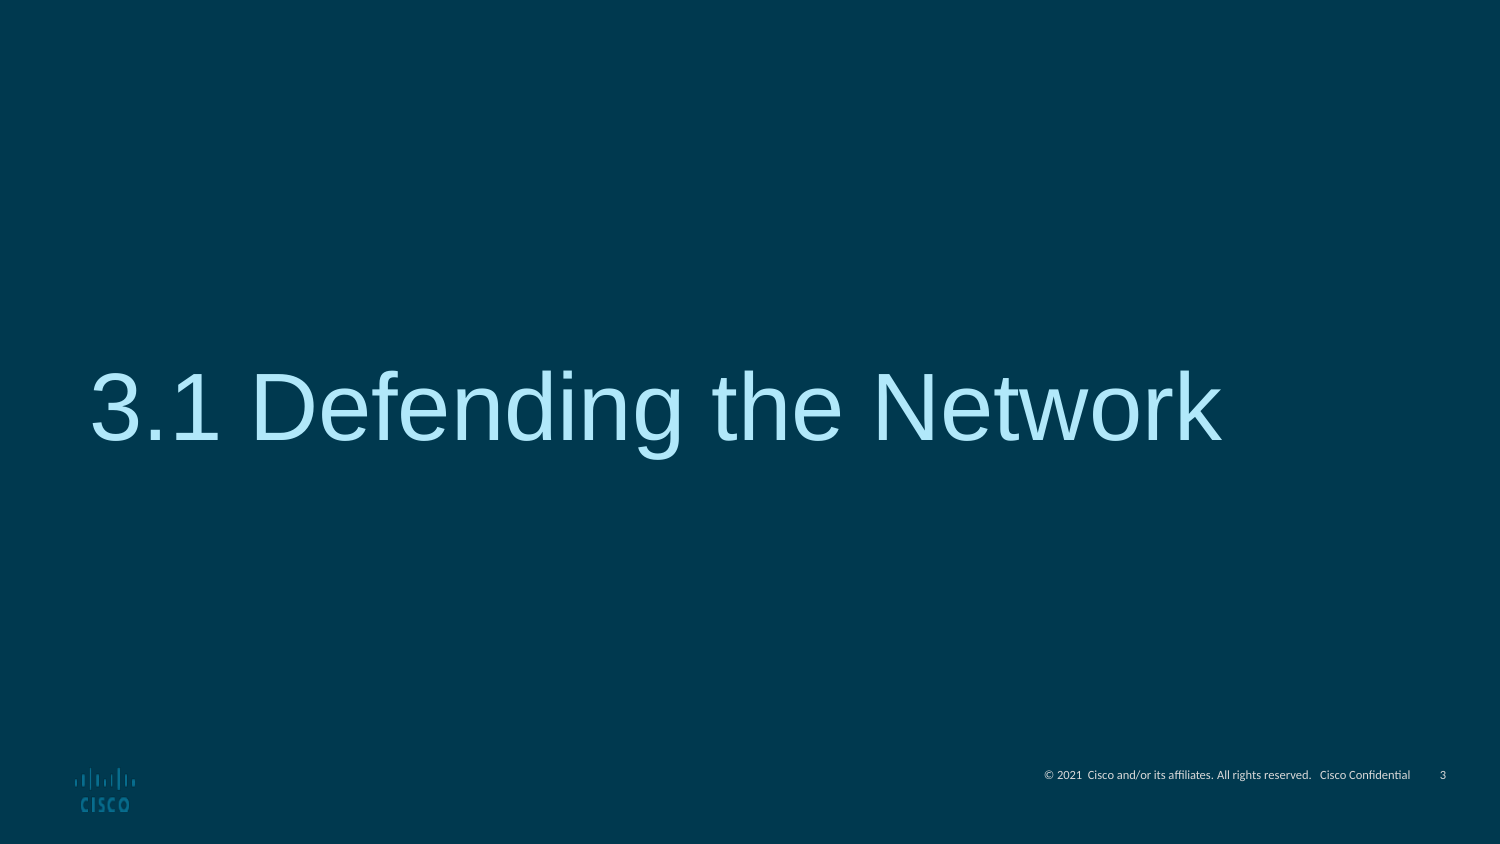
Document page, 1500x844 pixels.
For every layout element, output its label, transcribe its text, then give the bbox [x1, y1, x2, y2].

slide_number 3 [1425, 759, 1500, 797]
list 3.1 Defending the Network [75, 337, 1425, 488]
